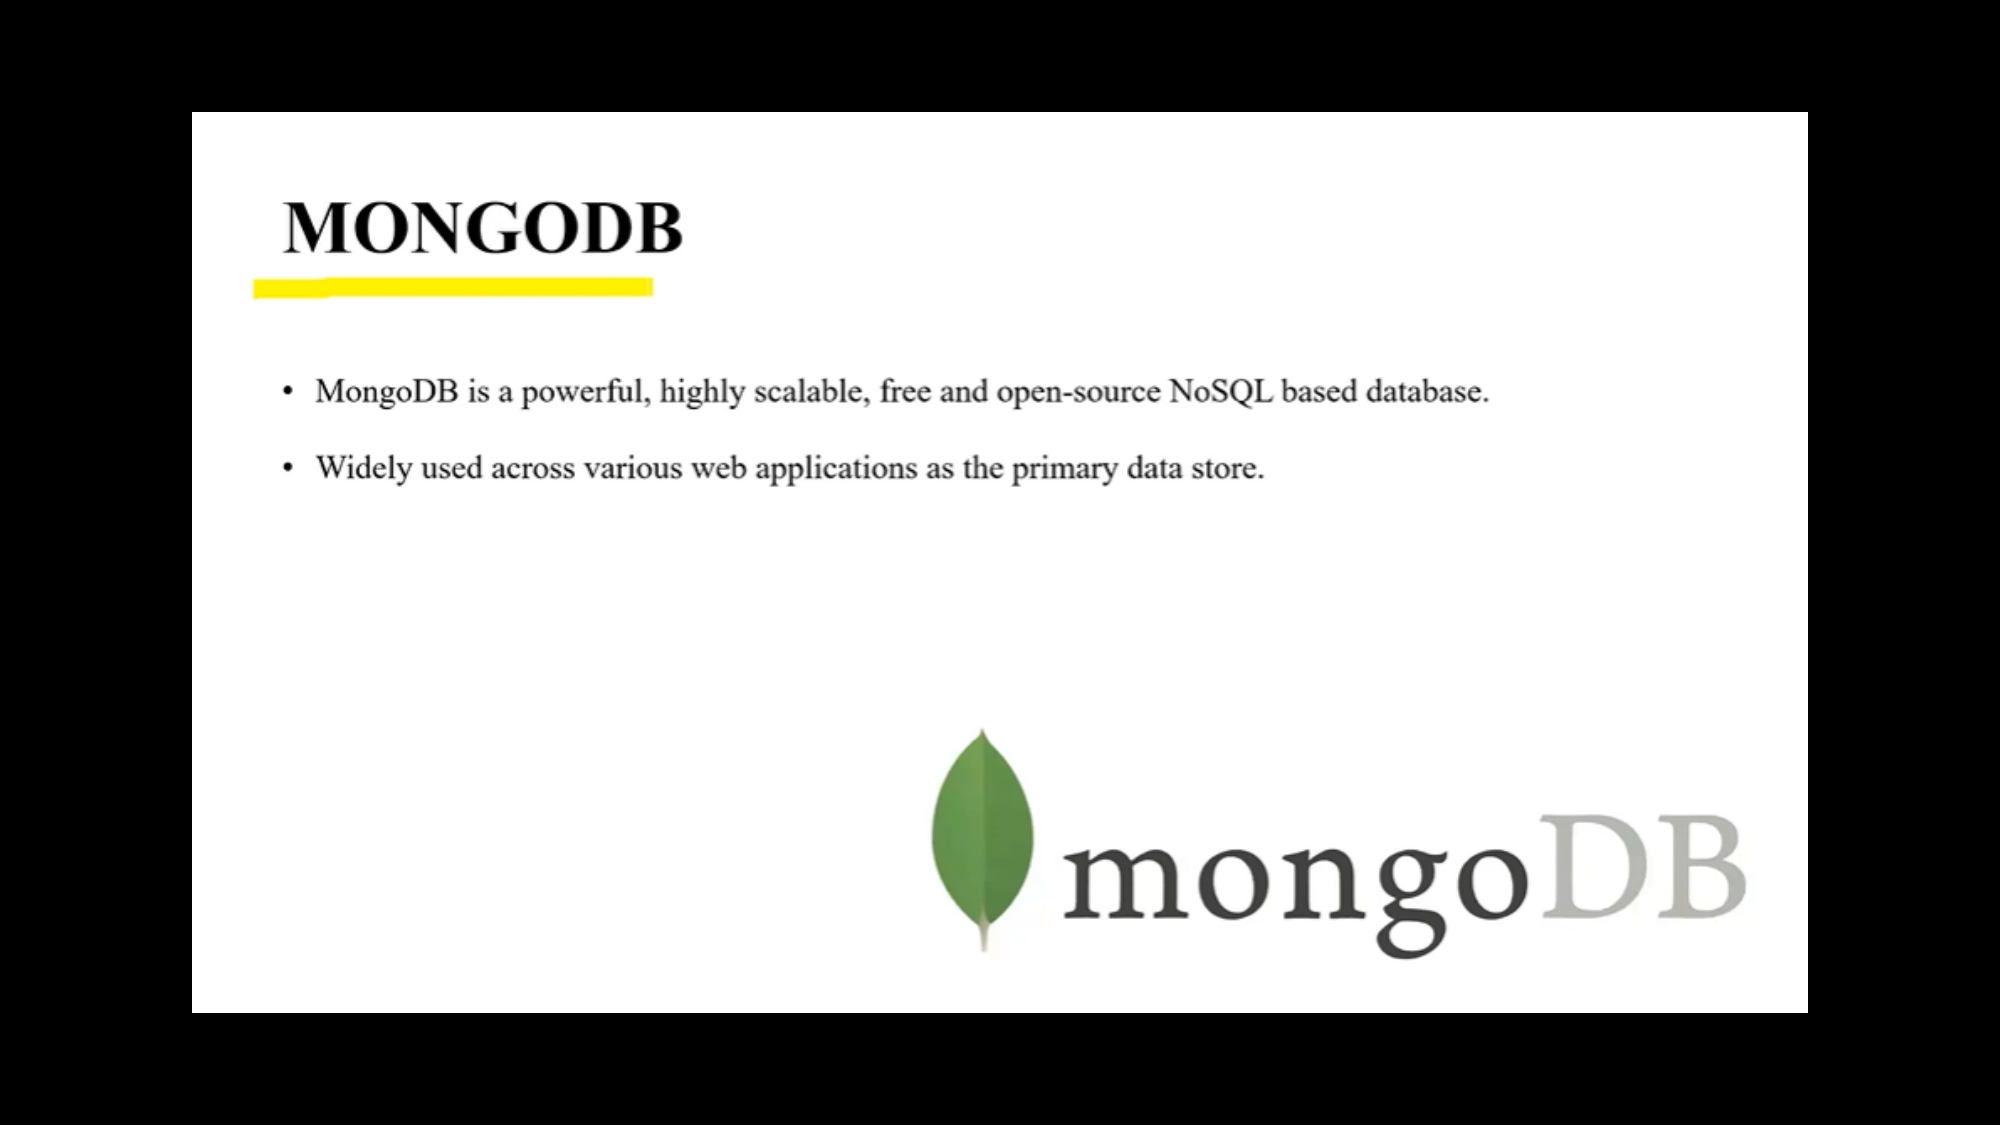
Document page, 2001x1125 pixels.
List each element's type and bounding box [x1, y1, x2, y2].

picture [192, 112, 1808, 1013]
